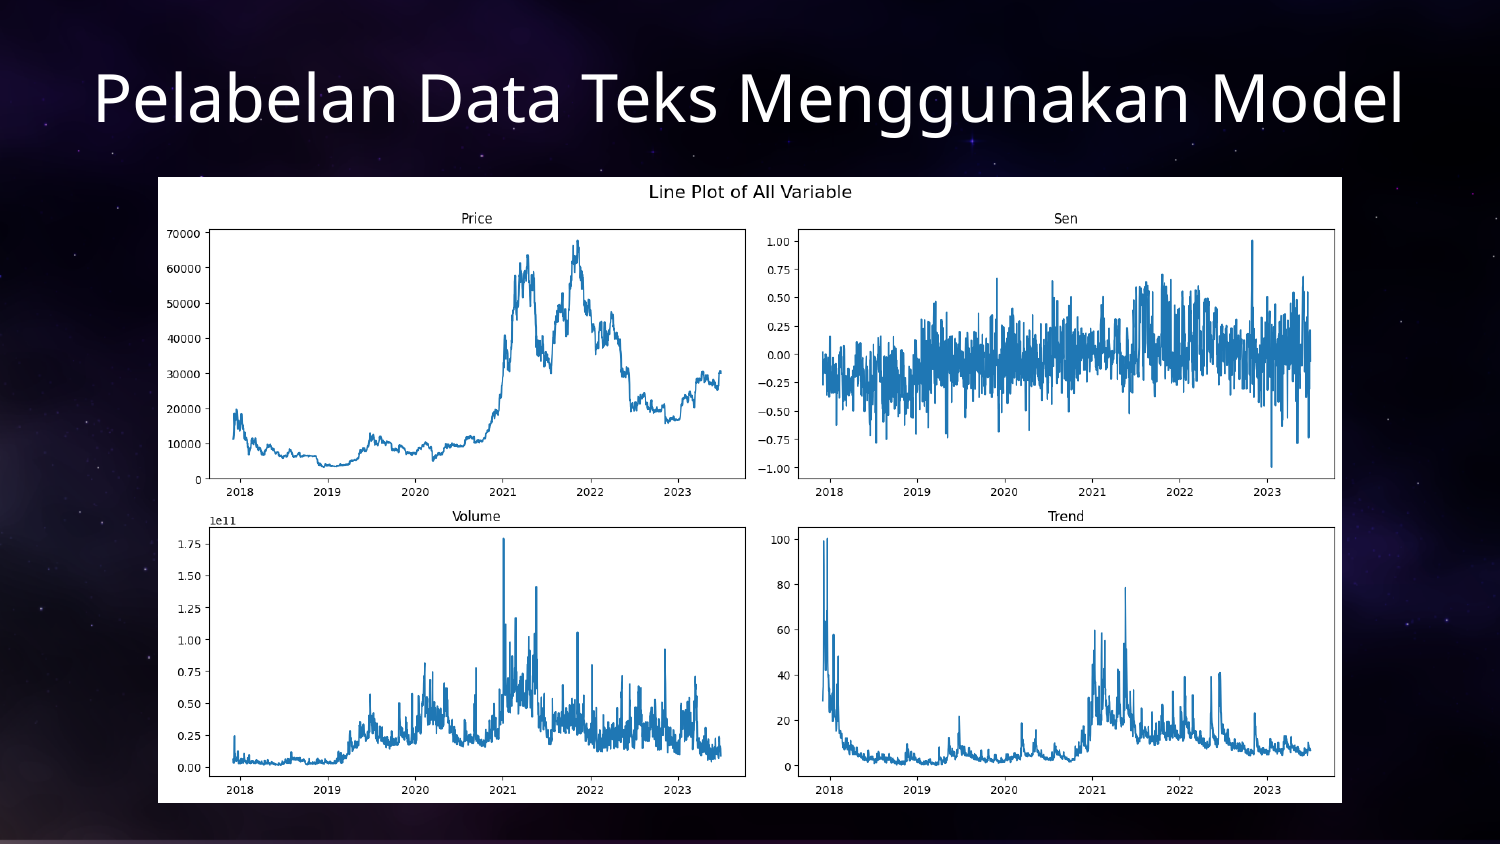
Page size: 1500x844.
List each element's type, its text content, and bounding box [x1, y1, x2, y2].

picture [0, 0, 1500, 844]
title Pelabelan Data Teks Menggunakan Model [60, 40, 1440, 135]
